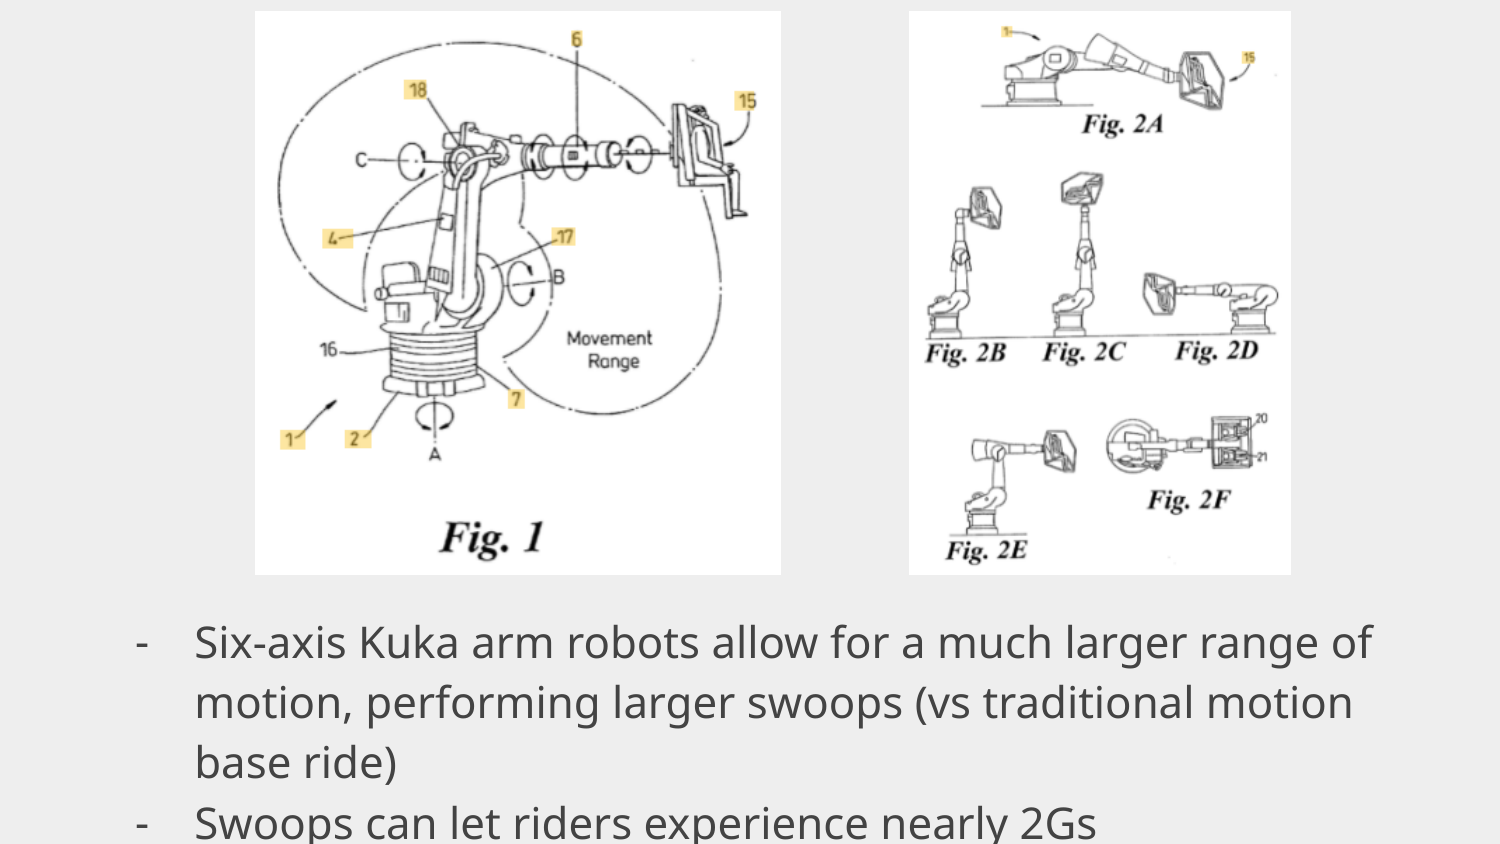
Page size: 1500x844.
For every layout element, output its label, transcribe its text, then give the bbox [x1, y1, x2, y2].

text_box Six-axis Kuka arm robots allow for a much larger range of motion, performing larger swoops (vs traditional motion base ride) Swoops can let riders experience nearly 2Gs [104, 591, 1458, 844]
picture [255, 11, 781, 576]
picture [909, 11, 1291, 576]
